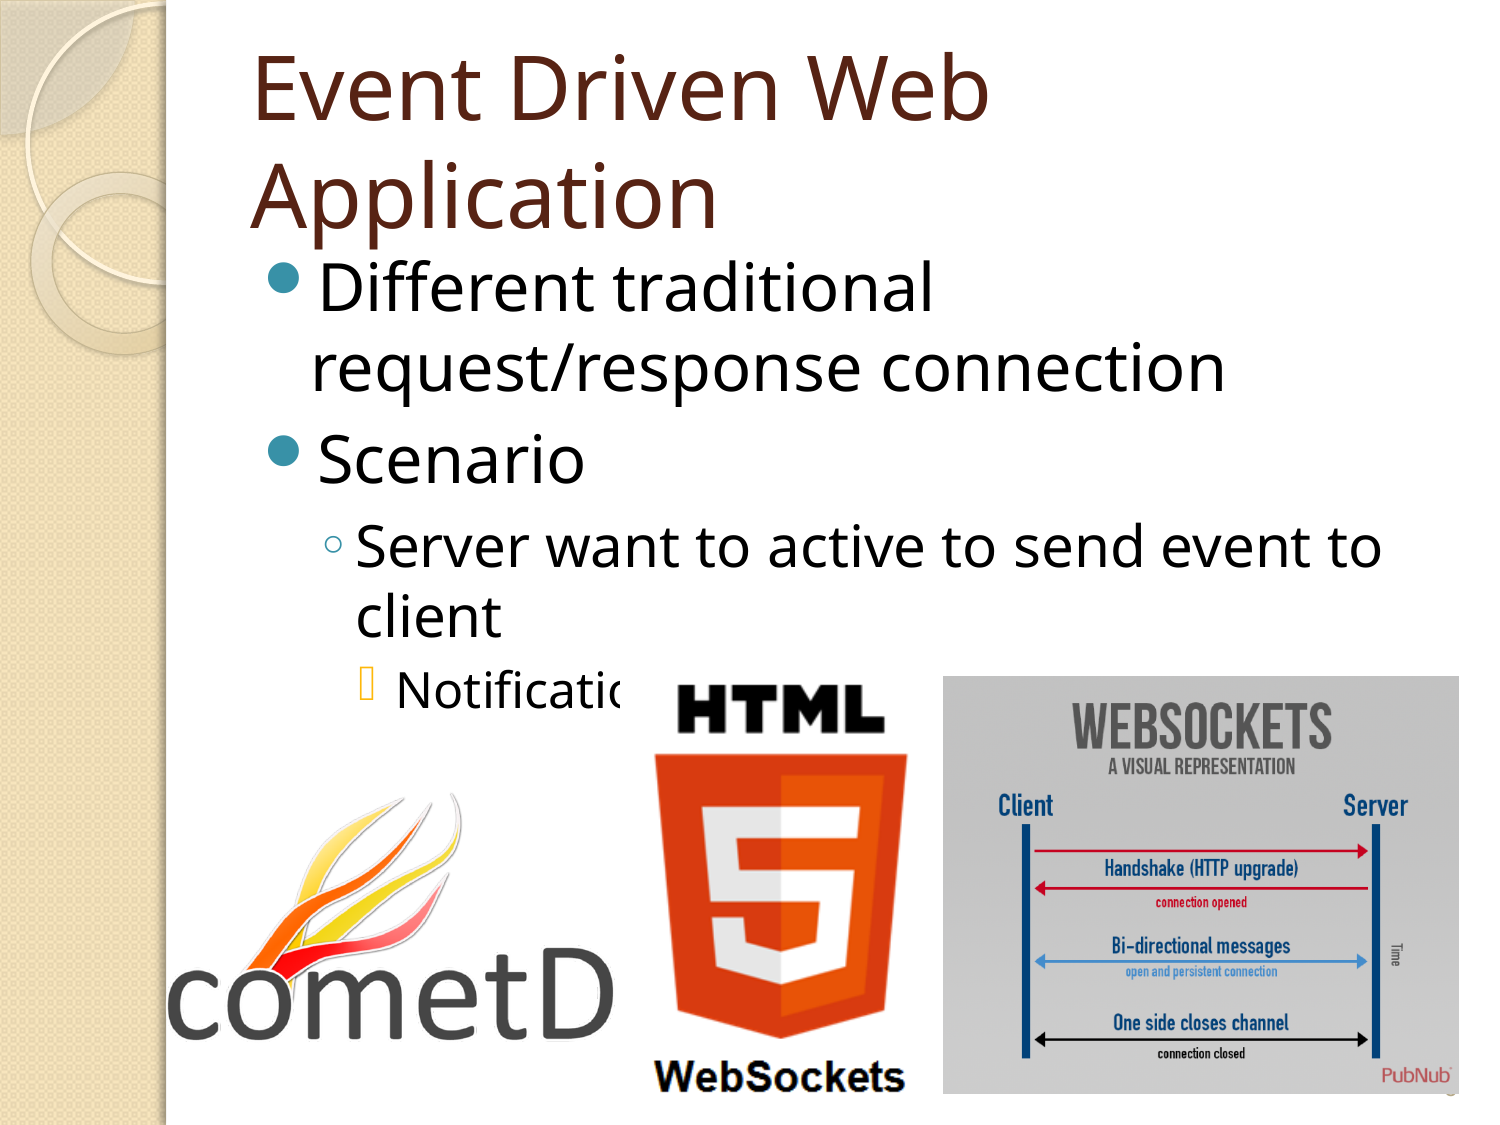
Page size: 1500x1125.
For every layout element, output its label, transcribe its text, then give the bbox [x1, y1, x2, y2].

picture [147, 668, 938, 1101]
list Different traditional request/response connection Scenario Server want to active to send event to client Notification [235, 237, 1466, 1025]
slide_number 6 [1413, 1034, 1488, 1113]
picture [942, 676, 1459, 1095]
title Event Driven Web Application [235, 45, 1466, 233]
